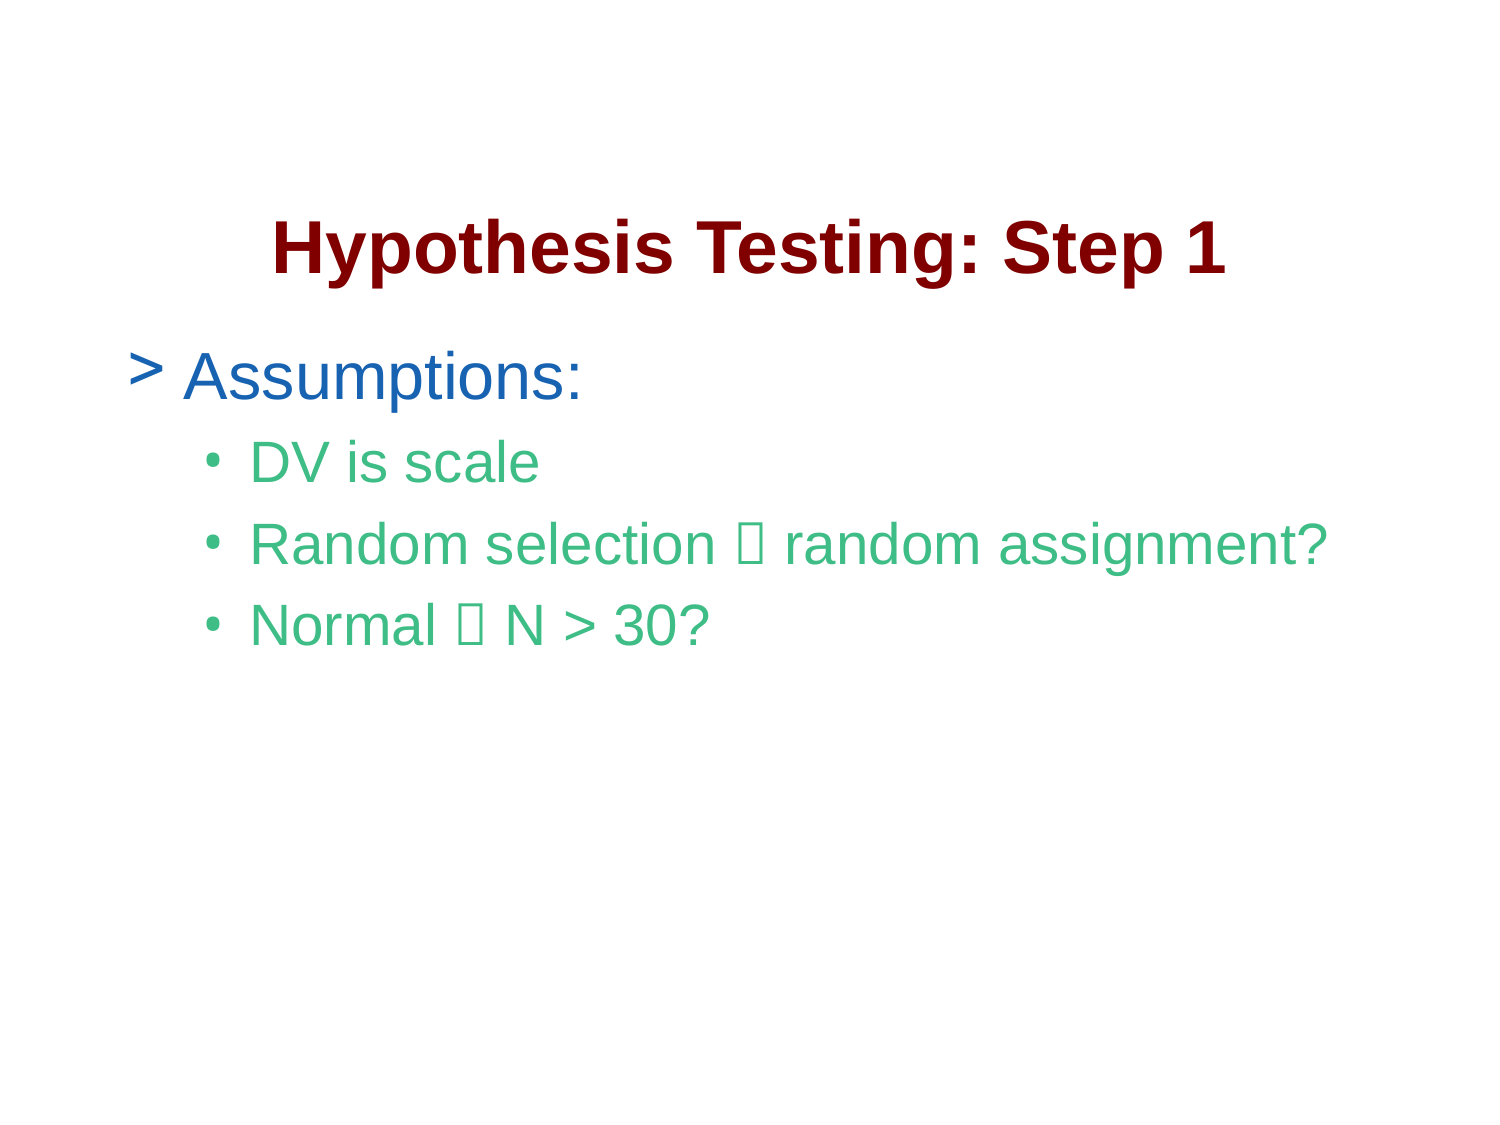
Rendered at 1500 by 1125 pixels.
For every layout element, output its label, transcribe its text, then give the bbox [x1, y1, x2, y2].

title Hypothesis Testing: Step 1 [112, 199, 1388, 288]
list Assumptions: DV is scale Random selection  random assignment? Normal  N > 30? [112, 324, 1388, 1001]
